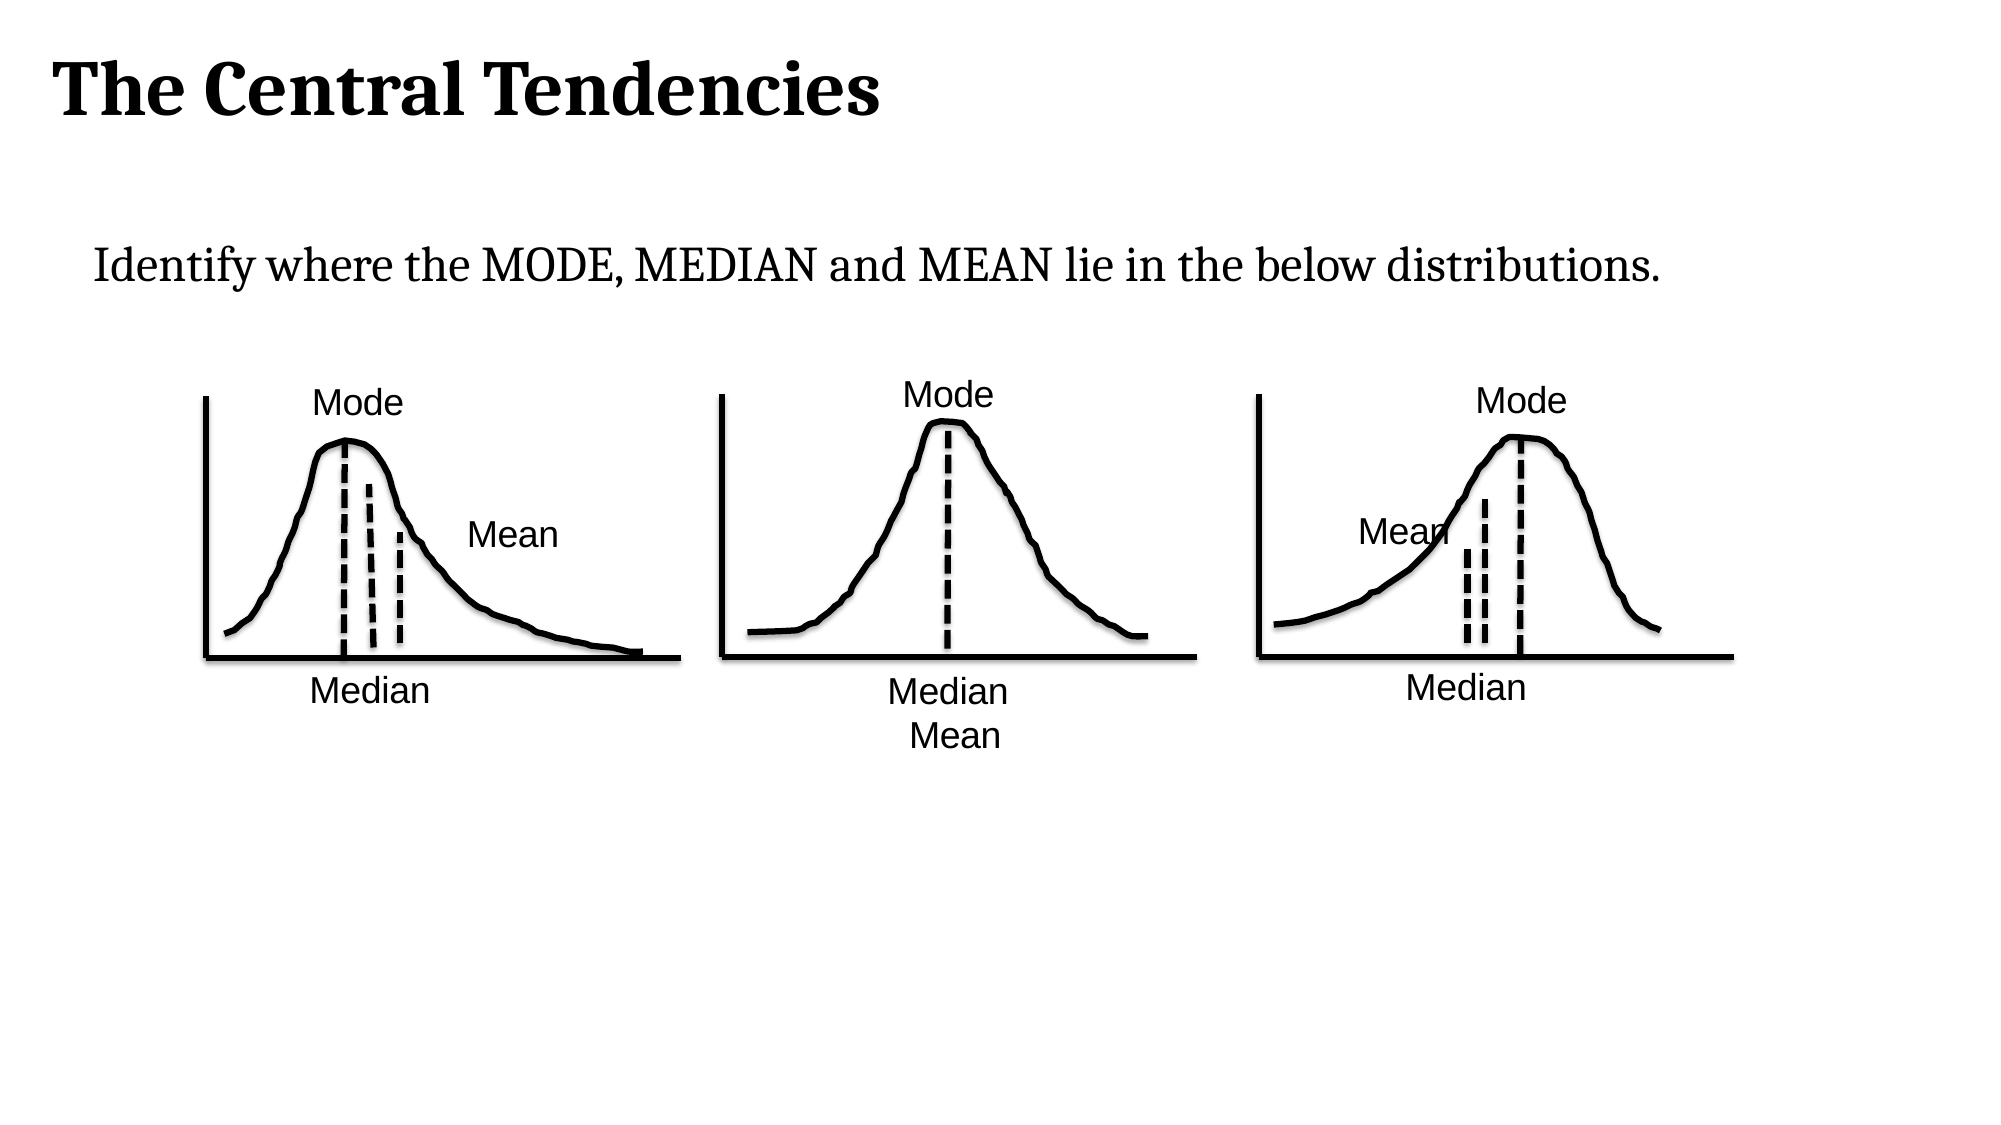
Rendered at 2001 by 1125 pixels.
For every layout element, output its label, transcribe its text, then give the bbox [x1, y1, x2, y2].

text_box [195, 367, 1741, 758]
subtitle Identify where the MODE, MEDIAN and MEAN lie in the below distributions. [78, 230, 1741, 313]
text_box The Central Tendencies [37, 39, 1824, 122]
